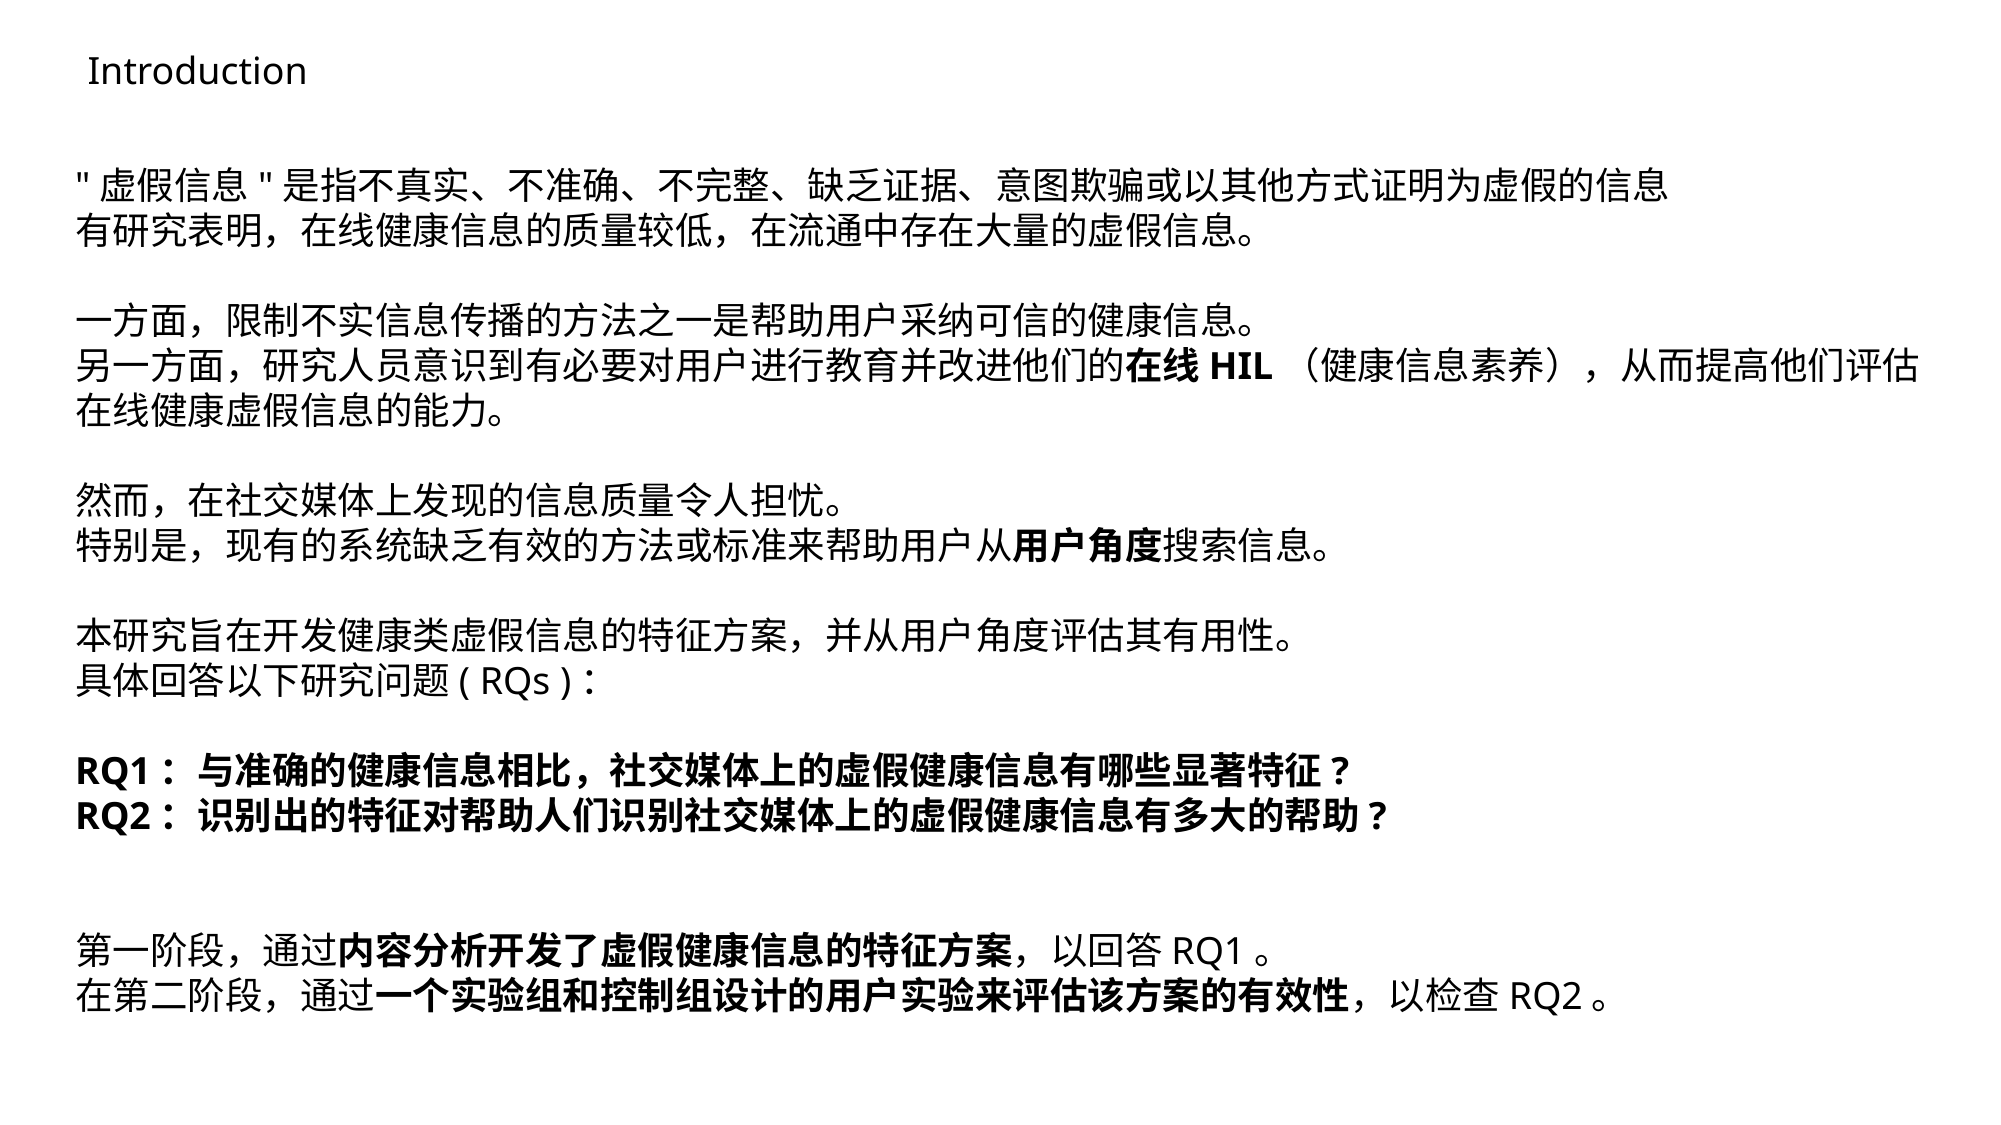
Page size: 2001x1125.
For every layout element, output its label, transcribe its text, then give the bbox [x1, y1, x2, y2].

text_box "虚假信息"是指不真实、不准确、不完整、缺乏证据、意图欺骗或以其他方式证明为虚假的信息 有研究表明，在线健康信息的质量较低，在流通中存在大量的虚假信息。 一方面，限制不实信息传播的方法之一是帮助用户采纳可信的健康信息。 另一方面，研究人员意识到有必要对用户进行教育并改进他们的在线HIL（健康信息素养），从而提高他们评估在线健康虚假信息的能力。 然而，在社交媒体上发现的信息质量令人担忧。 特别是，现有的系统缺乏有效的方法或标准来帮助用户从用户角度搜索信息。 本研究旨在开发健康类虚假信息的特征方案，并从用户角度评估其有用性。 具体回答以下研究问题( RQs )： RQ1：与准确的健康信息相比，社交媒体上的虚假健康信息有哪些显著特征? RQ2：识别出的特征对帮助人们识别社交媒体上的虚假健康信息有多大的帮助? 第一阶段，通过内容分析开发了虚假健康信息的特征方案，以回答RQ1。 在第二阶段，通过一个实验组和控制组设计的用户实验来评估该方案的有效性，以检查RQ2。 [60, 154, 1940, 1070]
text_box Introduction [72, 39, 441, 100]
